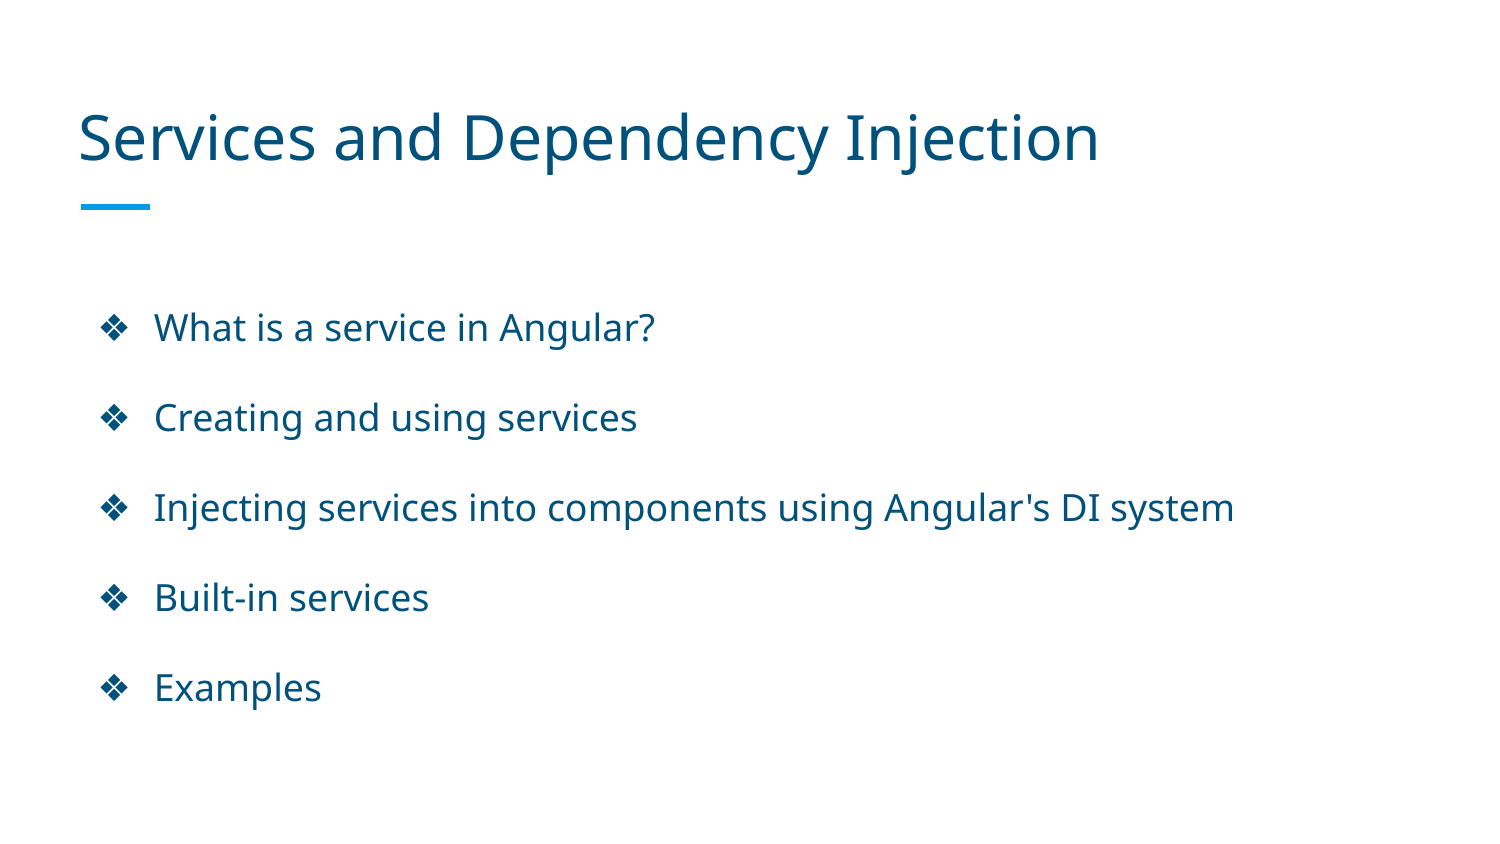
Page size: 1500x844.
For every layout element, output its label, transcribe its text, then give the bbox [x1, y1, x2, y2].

title Services and Dependency Injection [63, 75, 1437, 188]
list What is a service in Angular? Creating and using services Injecting services into components using Angular's DI system Built-in services Examples [63, 244, 1437, 750]
